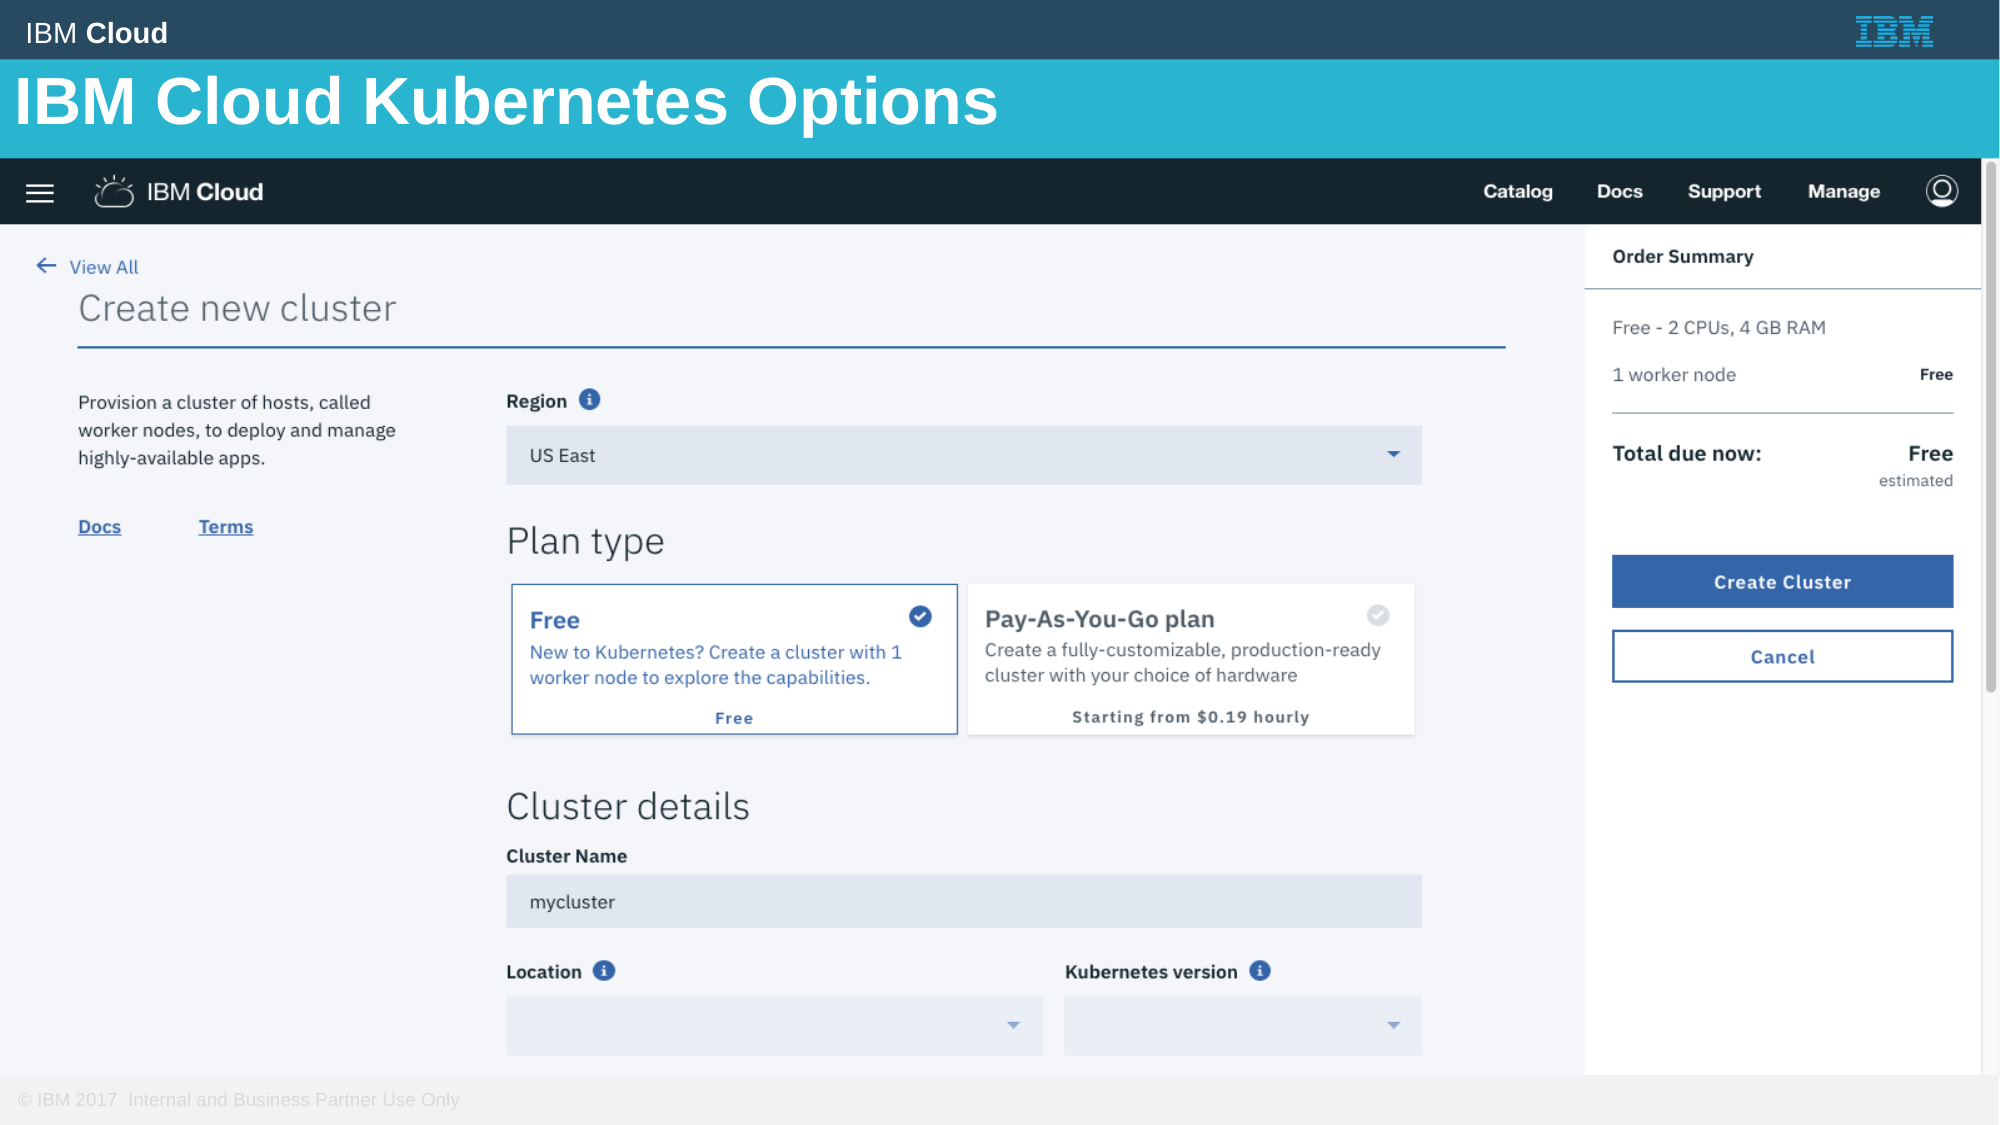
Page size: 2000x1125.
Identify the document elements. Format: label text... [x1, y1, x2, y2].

picture [0, 158, 2000, 1075]
picture [1856, 16, 1933, 47]
list IBM Cloud Kubernetes Options [0, 59, 2000, 158]
